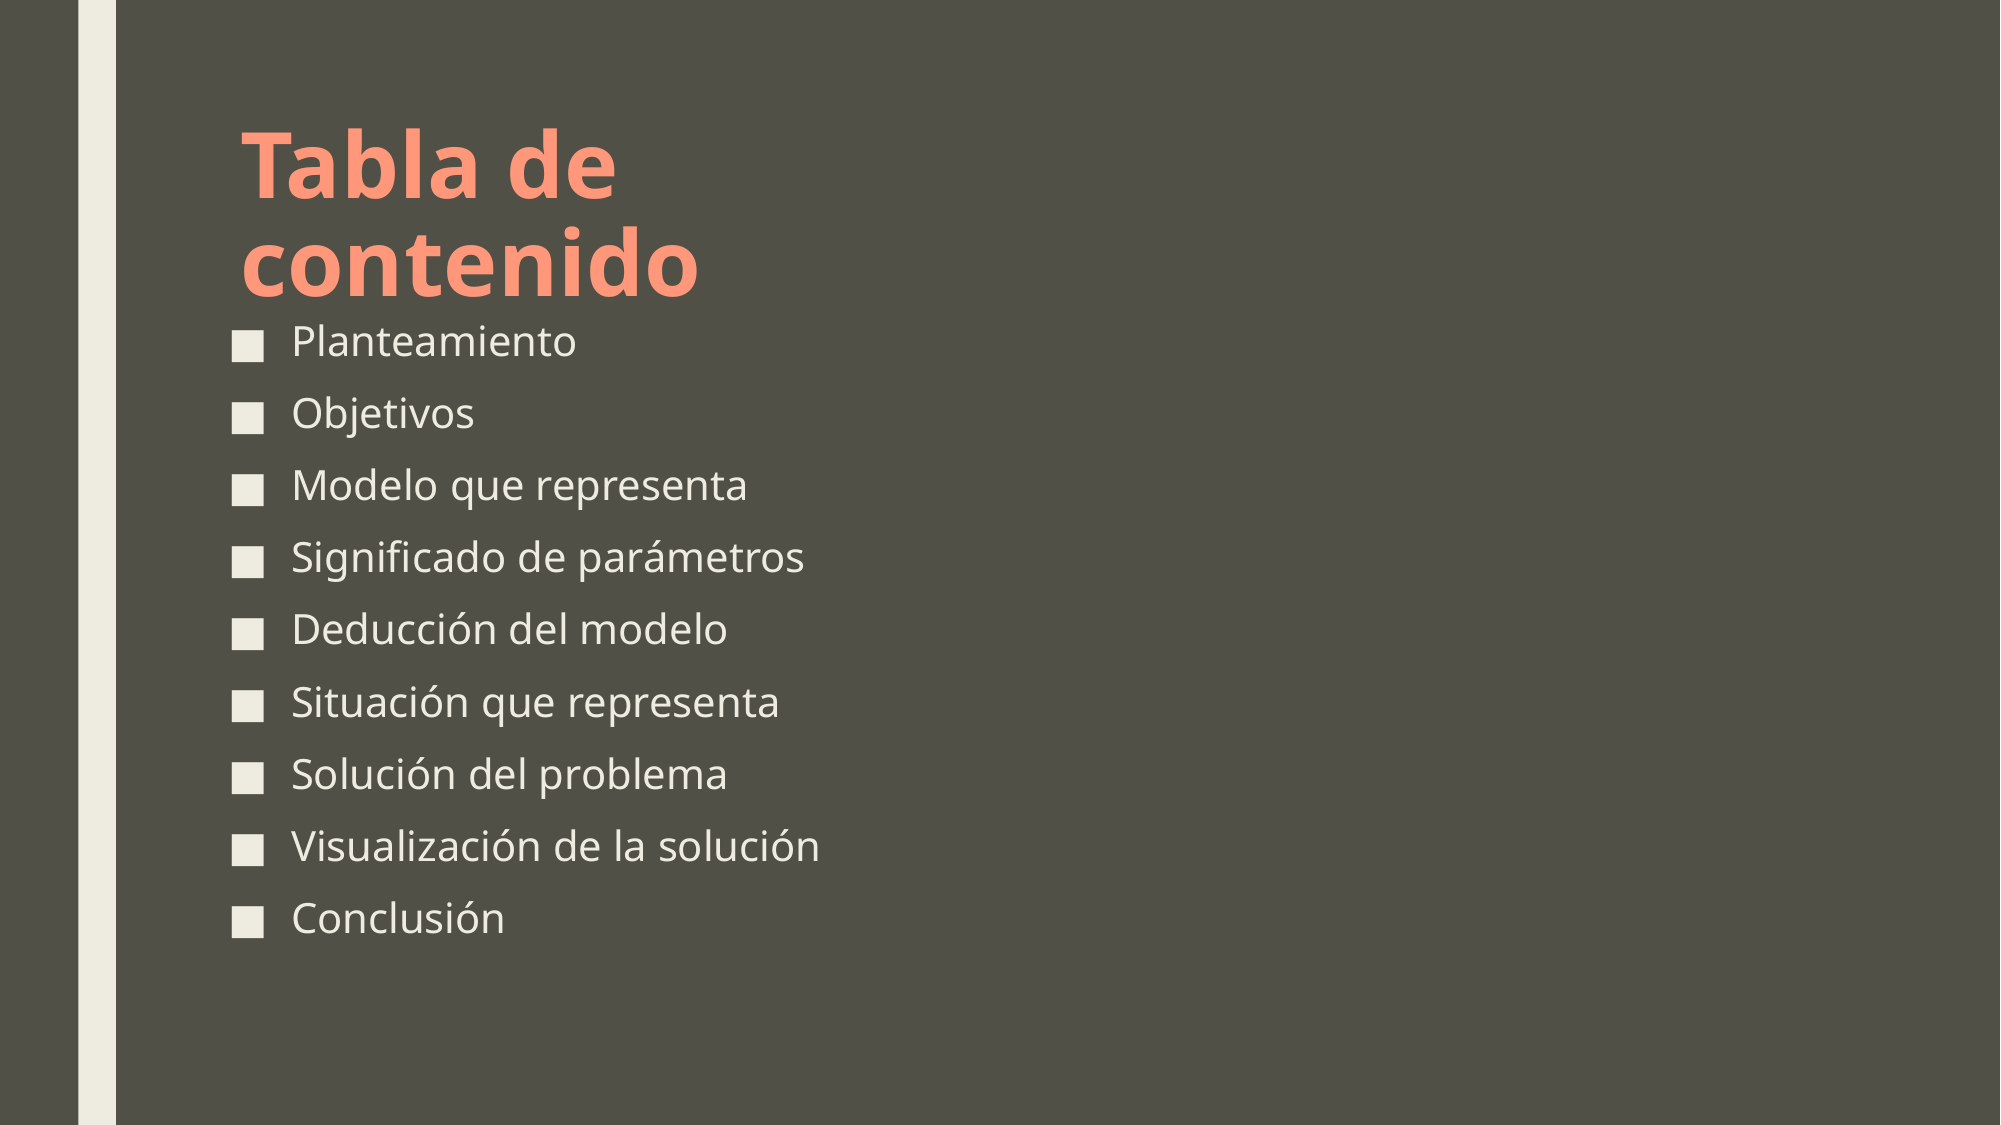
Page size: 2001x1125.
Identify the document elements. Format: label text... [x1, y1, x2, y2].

list Planteamiento Objetivos Modelo que representa Significado de parámetros Deducción del modelo Situación que representa Solución del problema Visualización de la solución Conclusión [213, 311, 1466, 961]
title Tabla de contenido [225, 112, 1049, 311]
